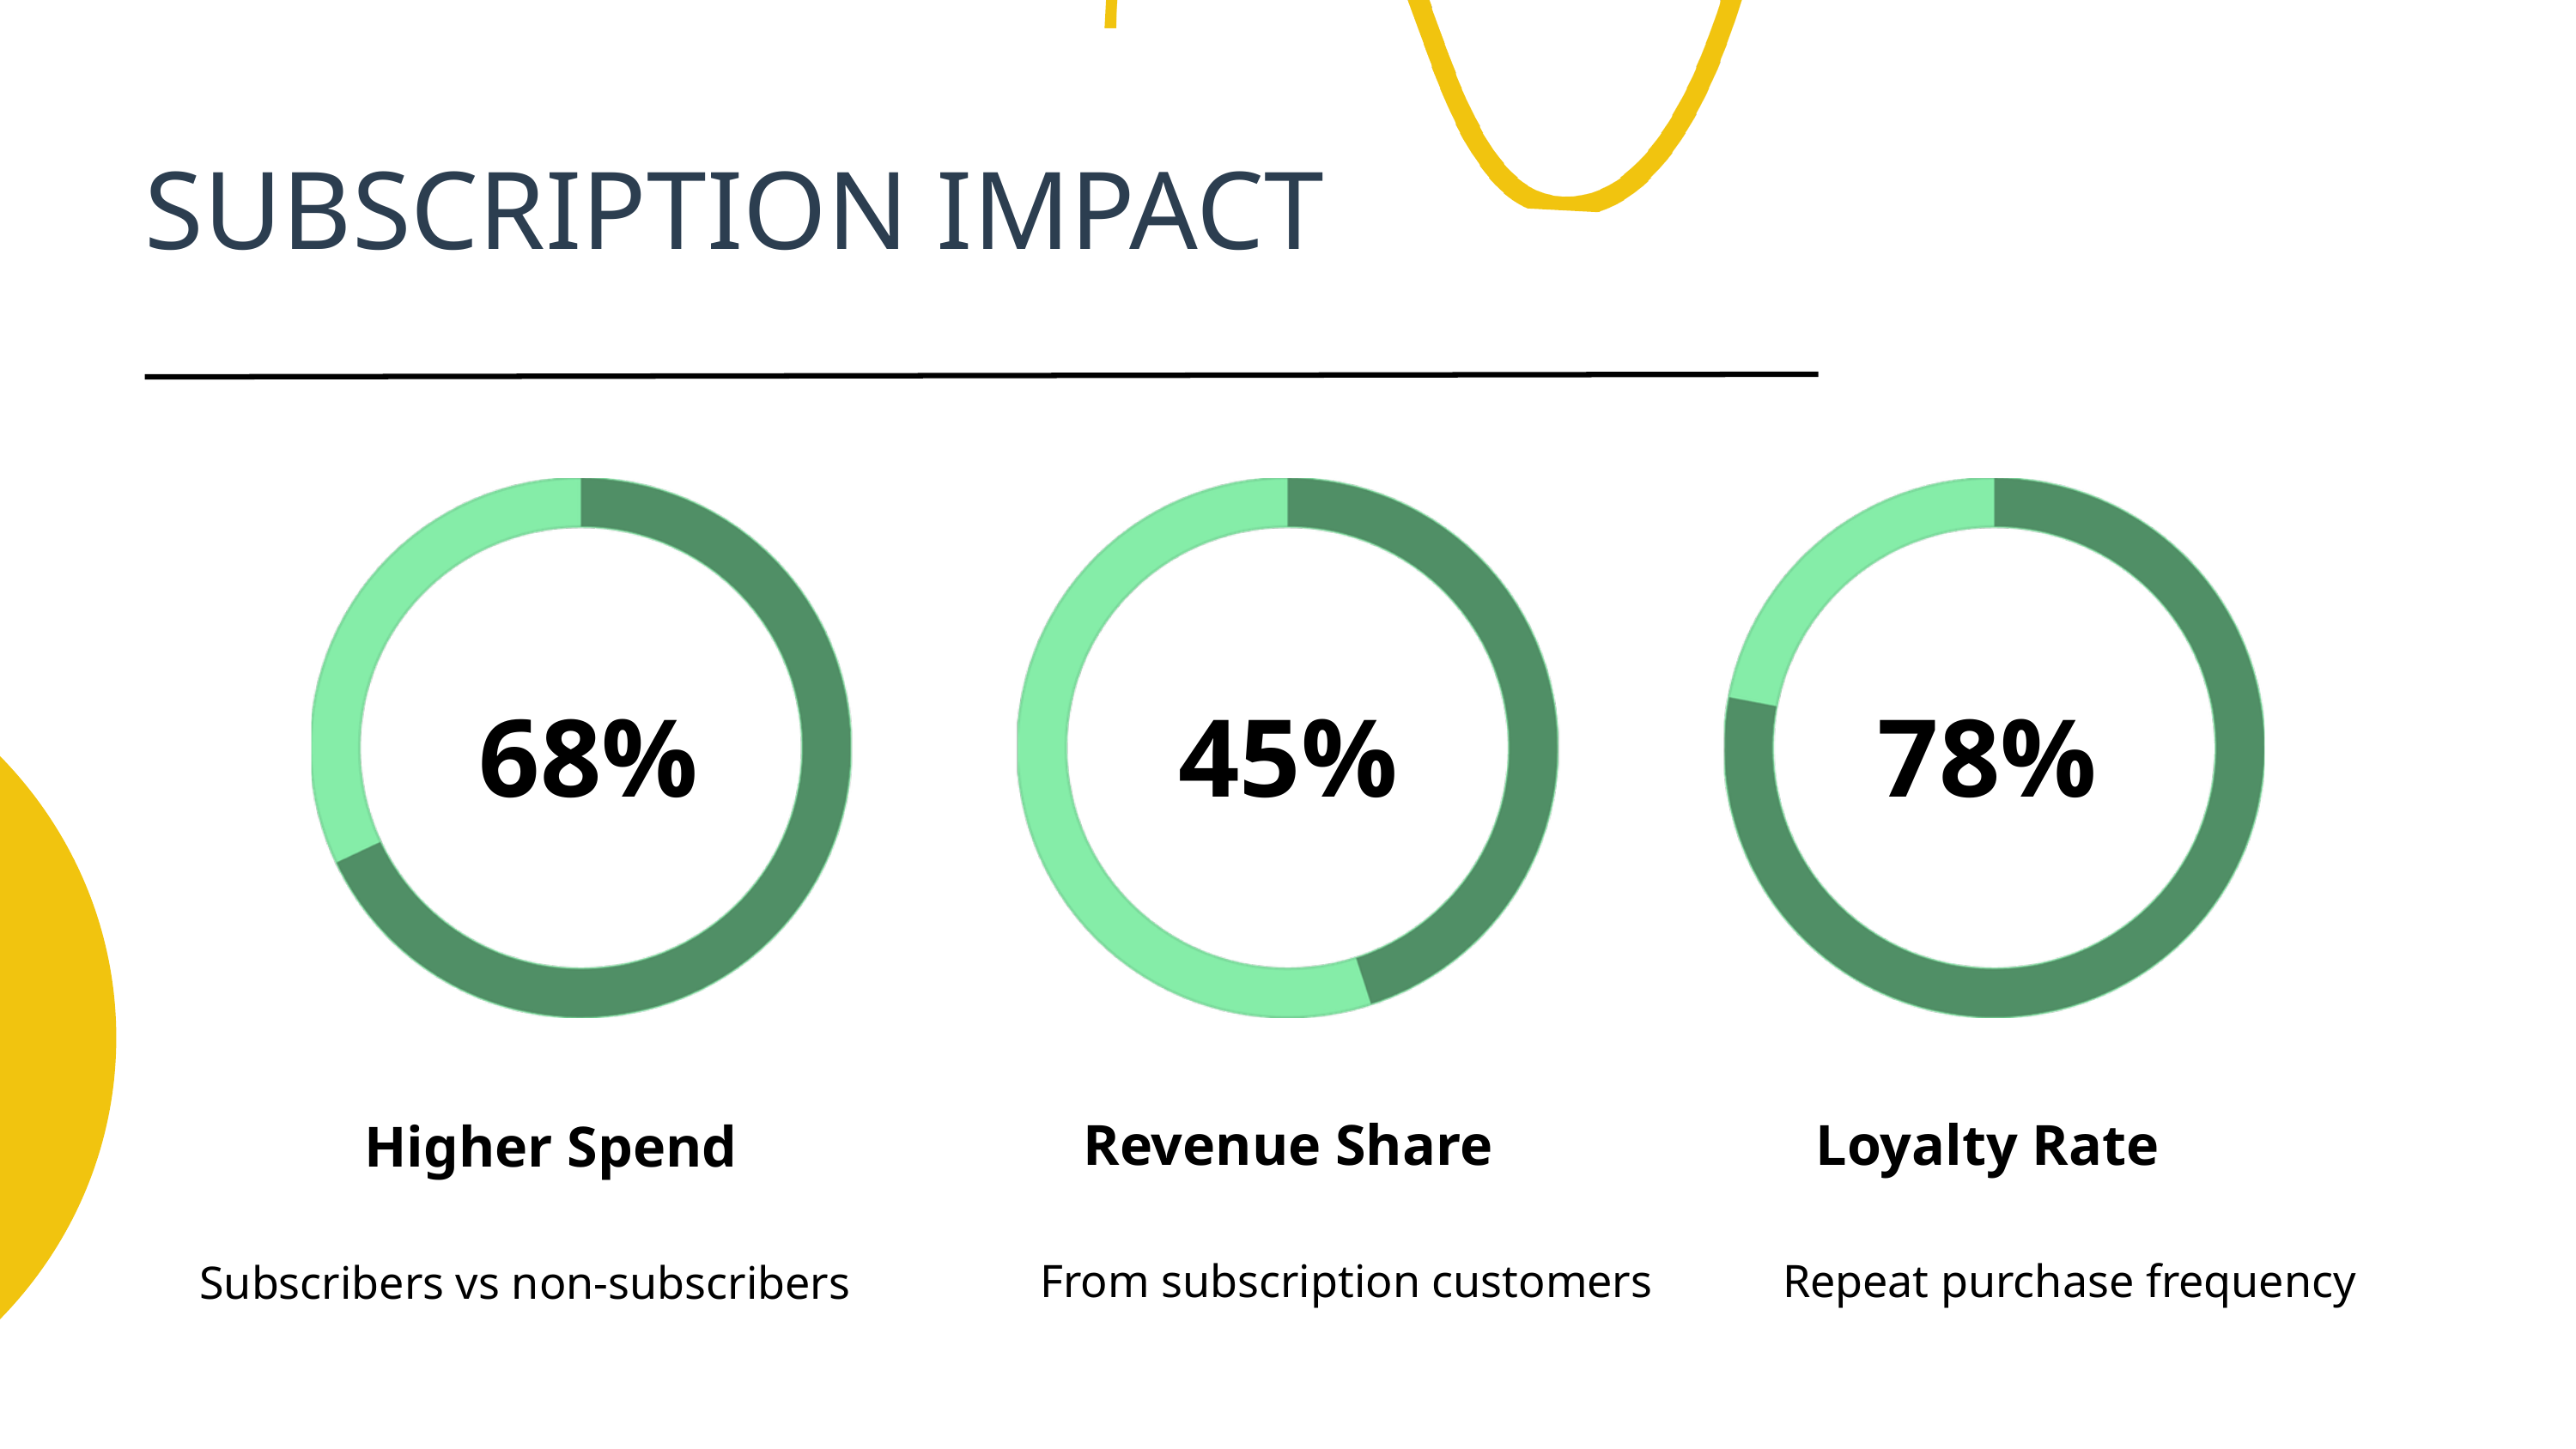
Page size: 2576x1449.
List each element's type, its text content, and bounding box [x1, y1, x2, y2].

text_box 78% [1848, 668, 2126, 818]
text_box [0, 626, 117, 1449]
text_box From subscription customers [989, 1244, 1709, 1307]
text_box 45% [1149, 668, 1427, 818]
text_box [1096, 0, 1807, 223]
text_box SUBSCRIPTION IMPACT [144, 151, 1753, 271]
text_box [311, 478, 2265, 1019]
text_box 68% [450, 668, 727, 818]
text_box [199, 1100, 986, 1307]
text_box Repeat purchase frequency [1709, 1244, 2432, 1307]
text_box Loyalty Rate [1790, 1098, 2184, 1176]
text_box Revenue Share [1064, 1098, 1512, 1176]
